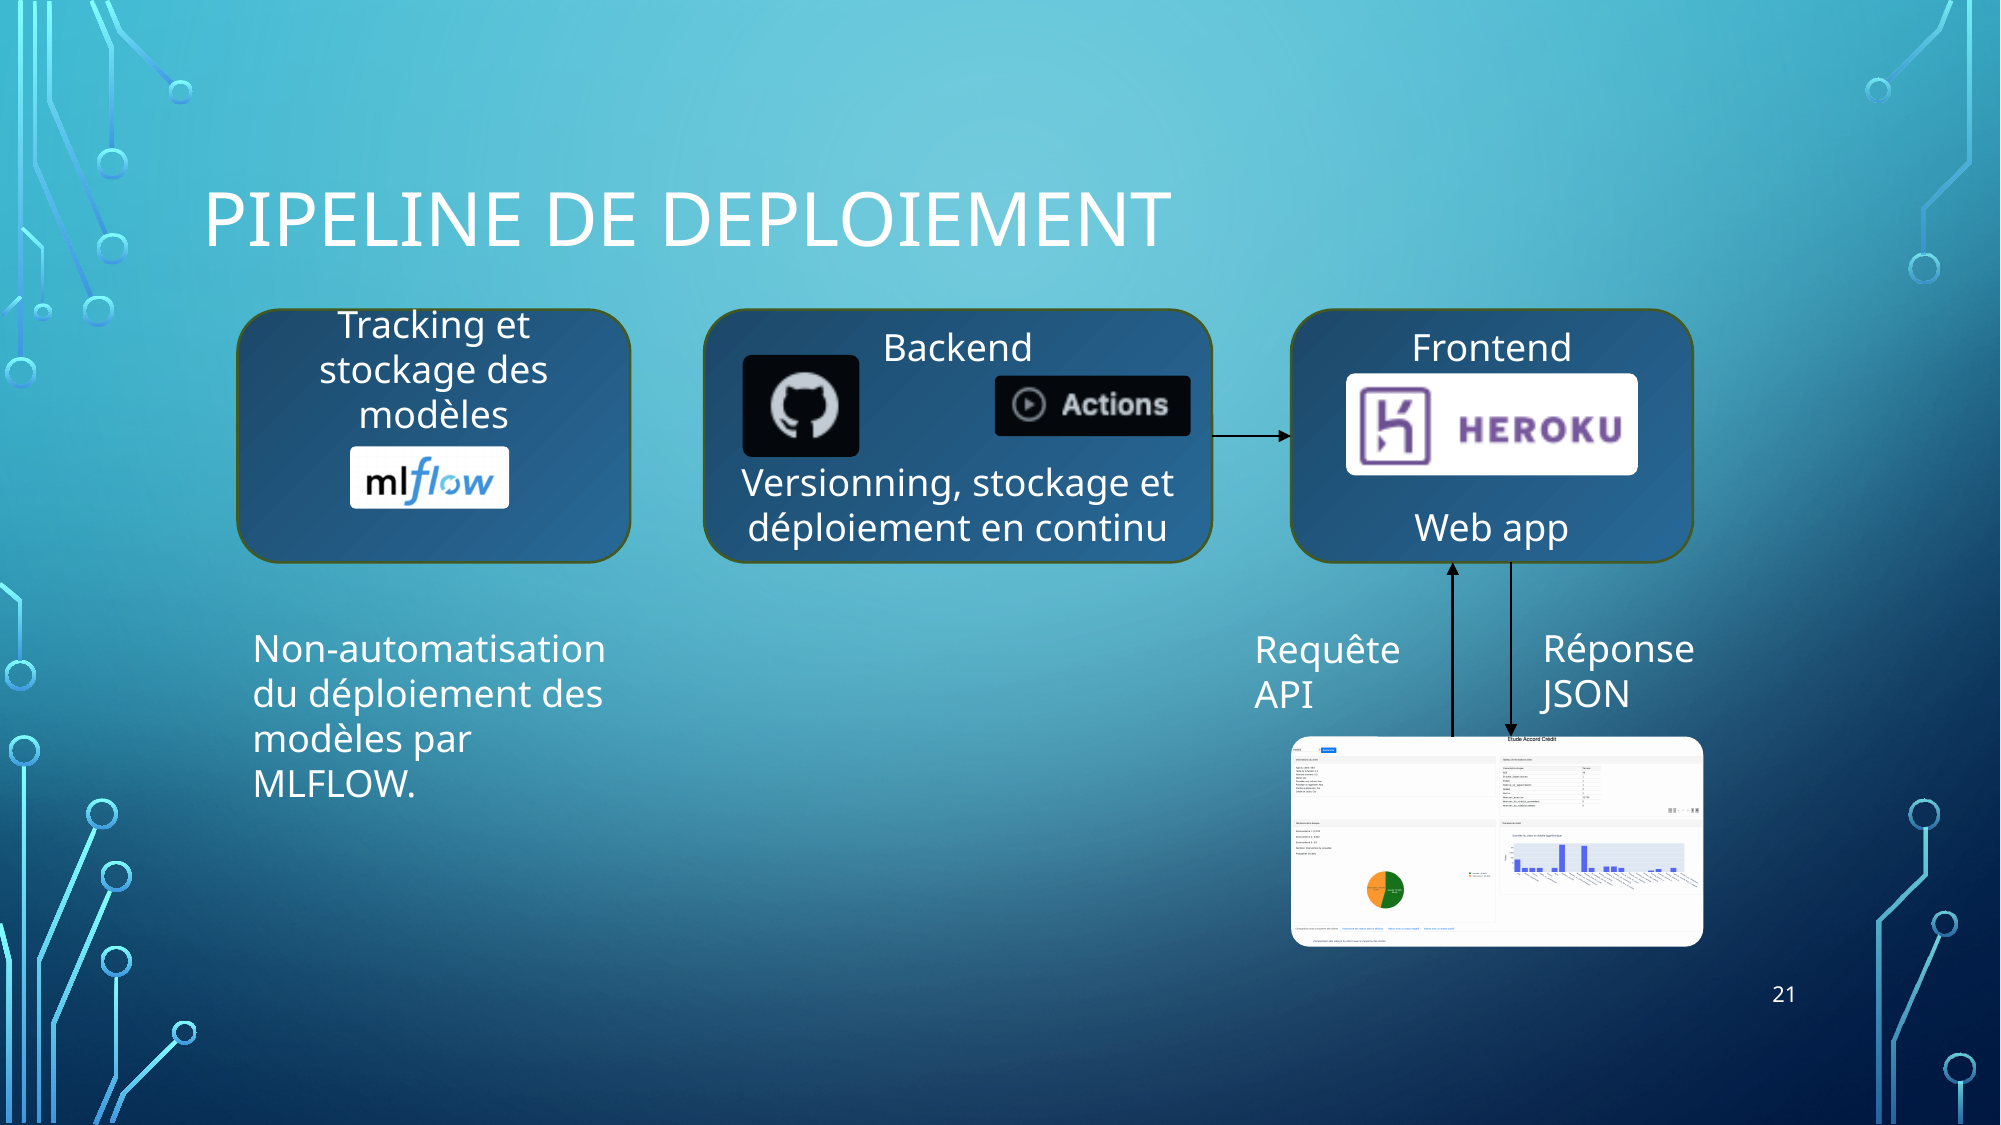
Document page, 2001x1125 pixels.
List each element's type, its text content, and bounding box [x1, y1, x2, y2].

text_box Requête API [1239, 619, 1451, 724]
slide_number 21 [1685, 965, 1813, 1025]
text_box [237, 309, 1694, 563]
picture [1290, 736, 1704, 947]
title Pipeline de deploiement [187, 101, 1813, 344]
text_box Réponse JSON [1527, 617, 1784, 722]
text_box Non-automatisation du déploiement des modèles par MLFLOW. [237, 617, 631, 812]
